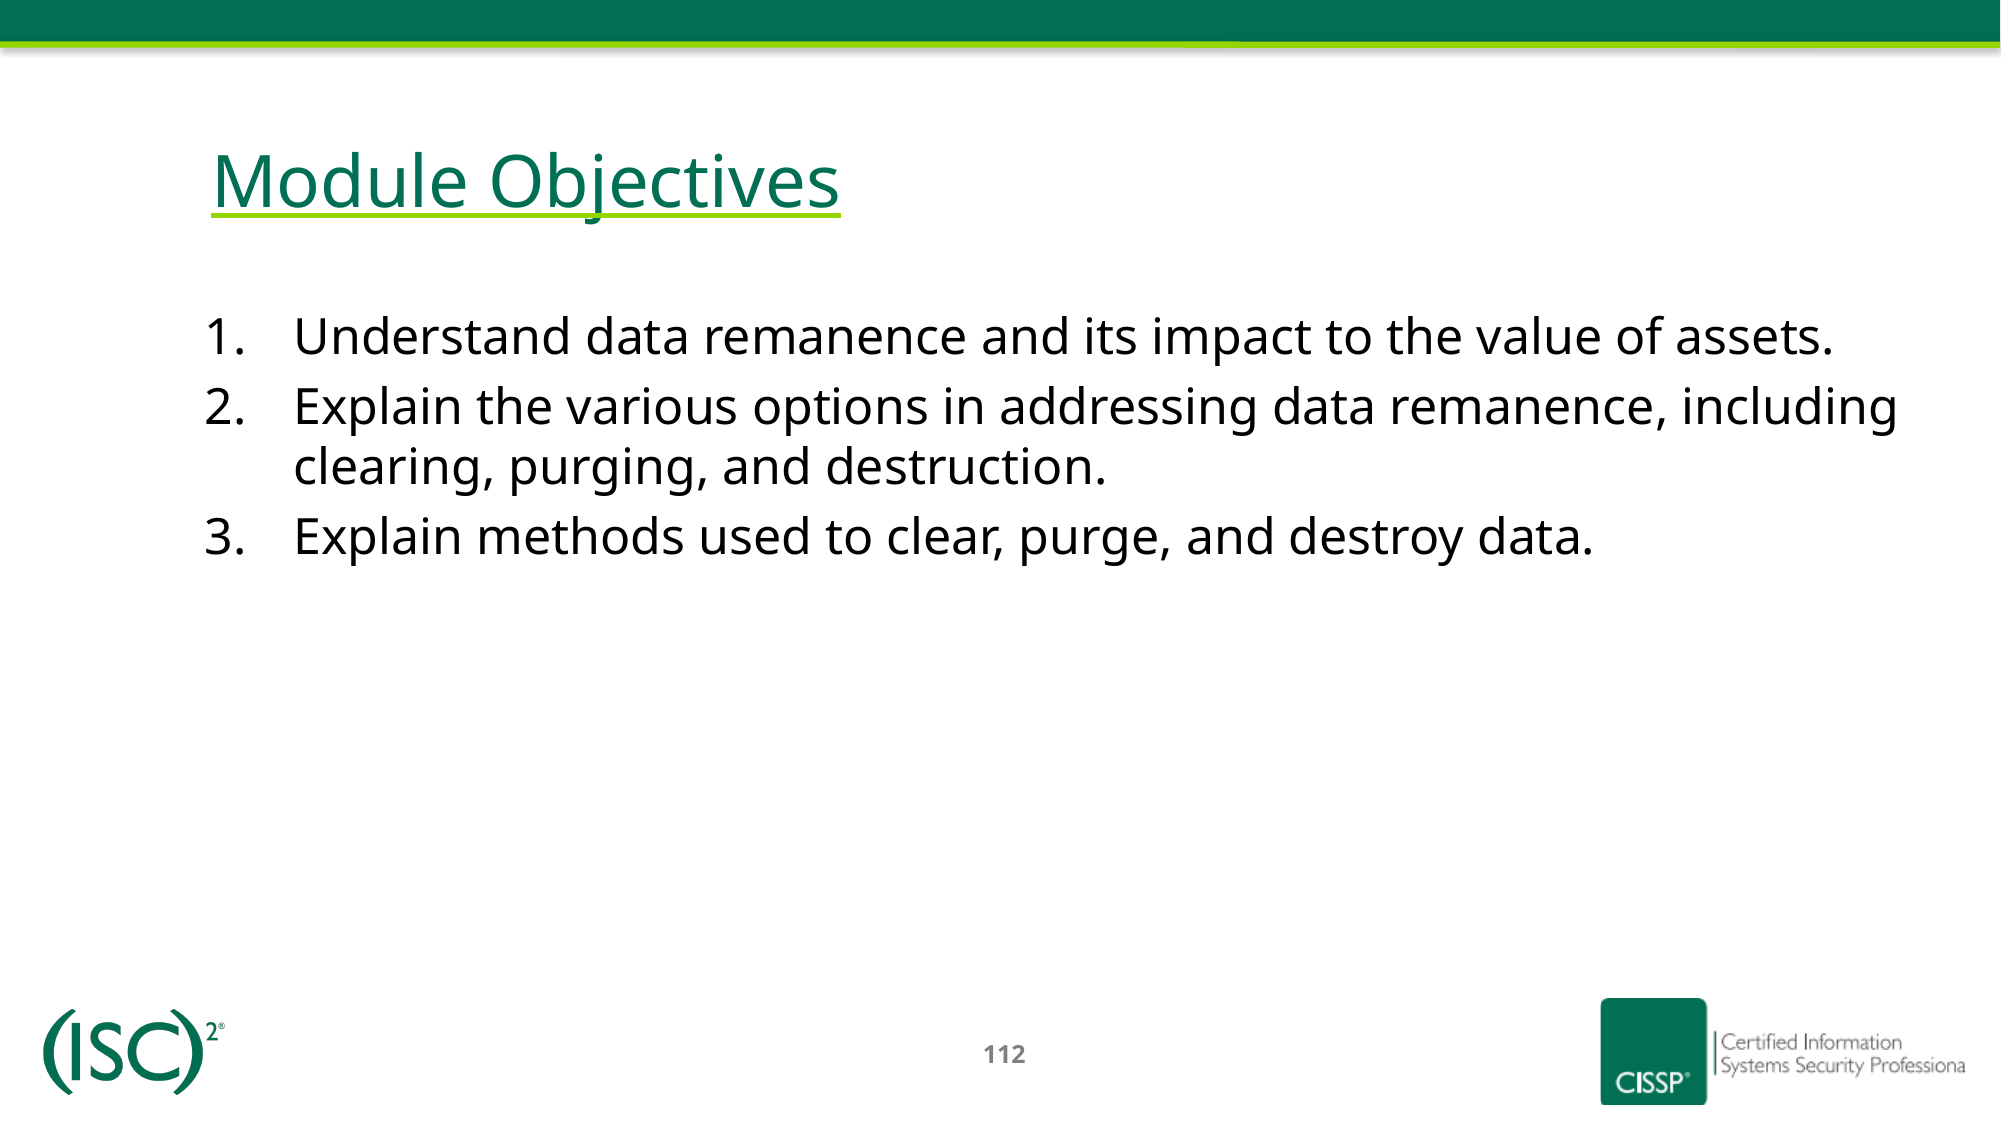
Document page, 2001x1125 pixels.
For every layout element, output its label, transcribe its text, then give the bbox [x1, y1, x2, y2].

picture [40, 1005, 228, 1099]
title Module Objectives [196, 91, 1618, 280]
list Understand data remanence and its impact to the value of assets. Explain the various options in addressing data remanence, including clearing, purging, and destruction. Explain methods used to clear, purge, and destroy data. [189, 297, 1952, 961]
